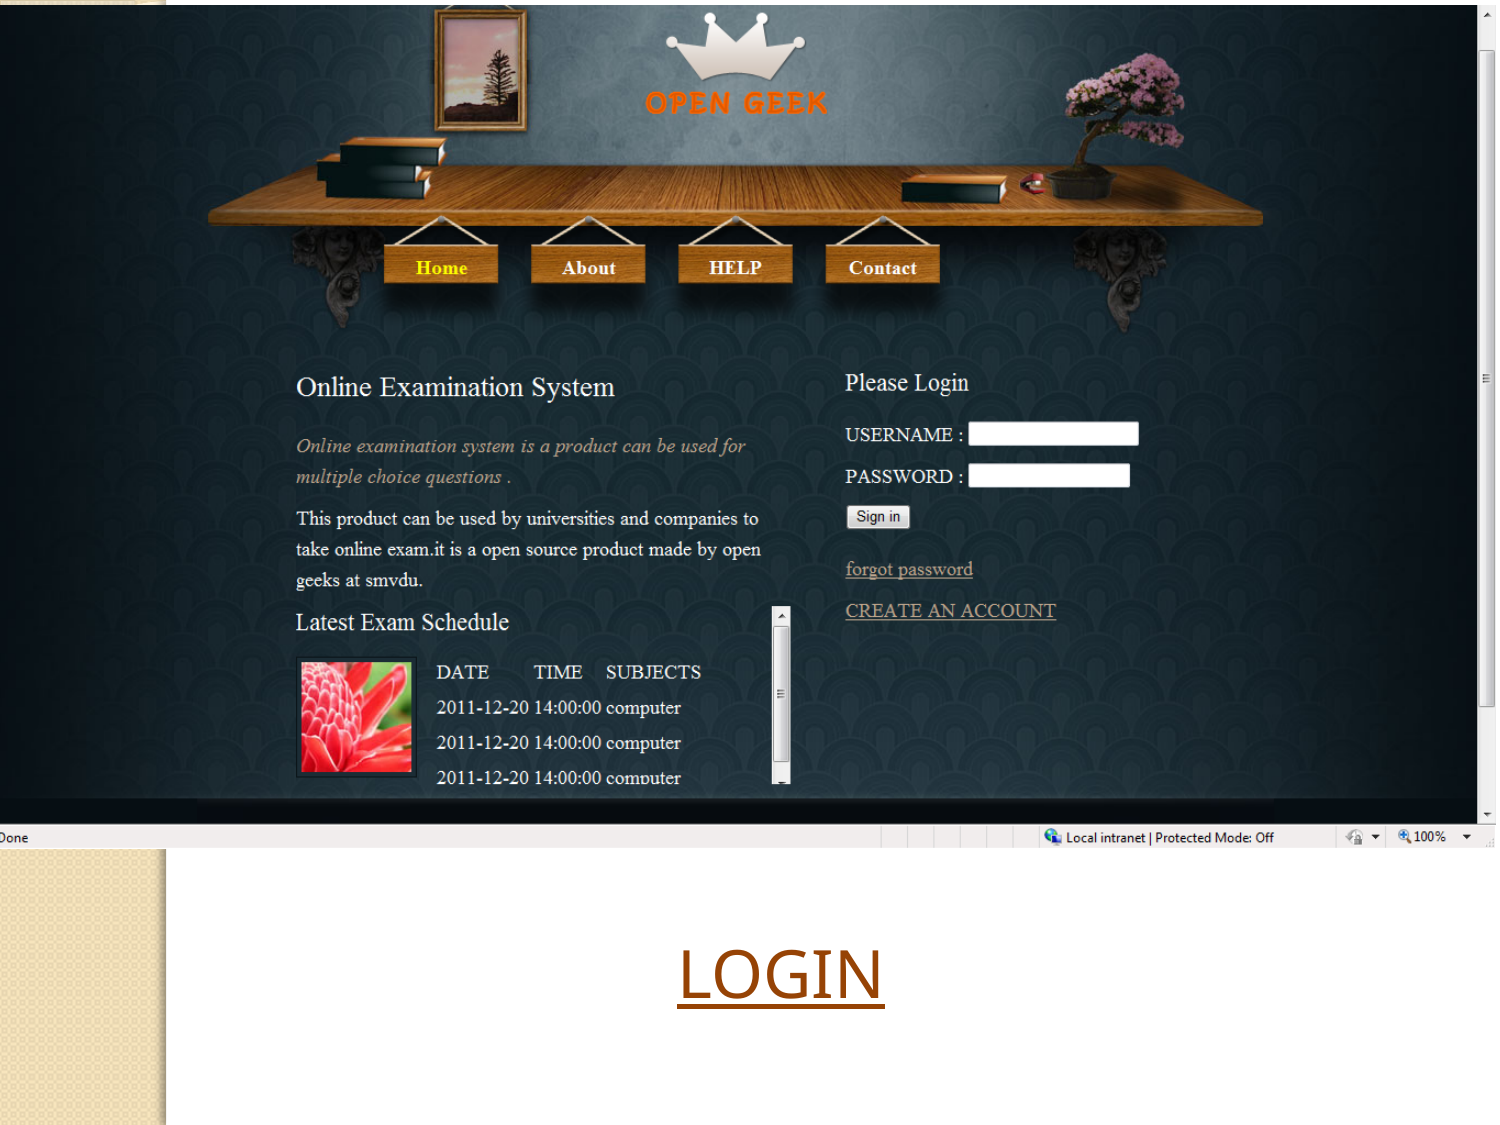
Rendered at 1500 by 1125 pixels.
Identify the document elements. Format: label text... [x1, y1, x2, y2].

text_box LOGIN [62, 924, 1463, 1020]
picture [0, 4, 1496, 849]
